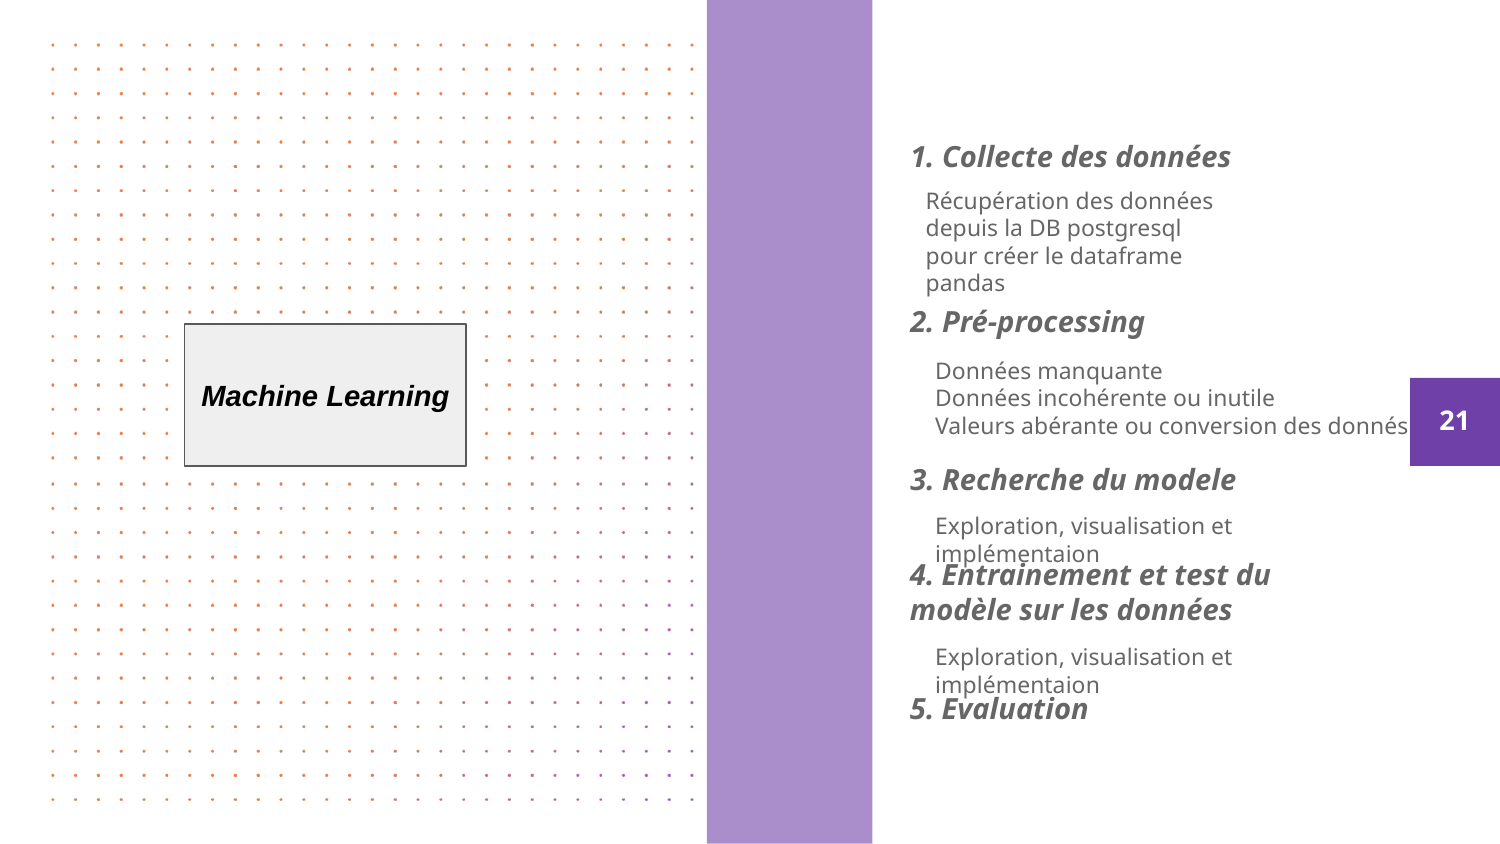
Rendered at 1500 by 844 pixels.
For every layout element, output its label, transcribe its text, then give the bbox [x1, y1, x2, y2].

subtitle 1. Collecte des données [895, 118, 1384, 189]
text_box Exploration, visualisation et implémentaion [920, 627, 1394, 716]
text_box 5. Evaluation [895, 670, 1309, 741]
subtitle 2. Pré-processing [895, 283, 1202, 354]
text_box 4. Entrainement et test du modèle sur les données [895, 571, 1309, 641]
text_box Machine Learning [184, 324, 467, 466]
subtitle Exploration, visualisation et implémentaion [920, 497, 1394, 586]
subtitle 3. Recherche du modele [895, 442, 1309, 512]
subtitle Données manquante Données incohérente ou inutile Valeurs abérante ou conversion des donnés [920, 341, 1429, 430]
picture [51, 43, 706, 801]
subtitle Récupération des données depuis la DB postgresql pour créer le dataframe pandas [910, 171, 1245, 260]
slide_number 21 [1410, 377, 1500, 466]
